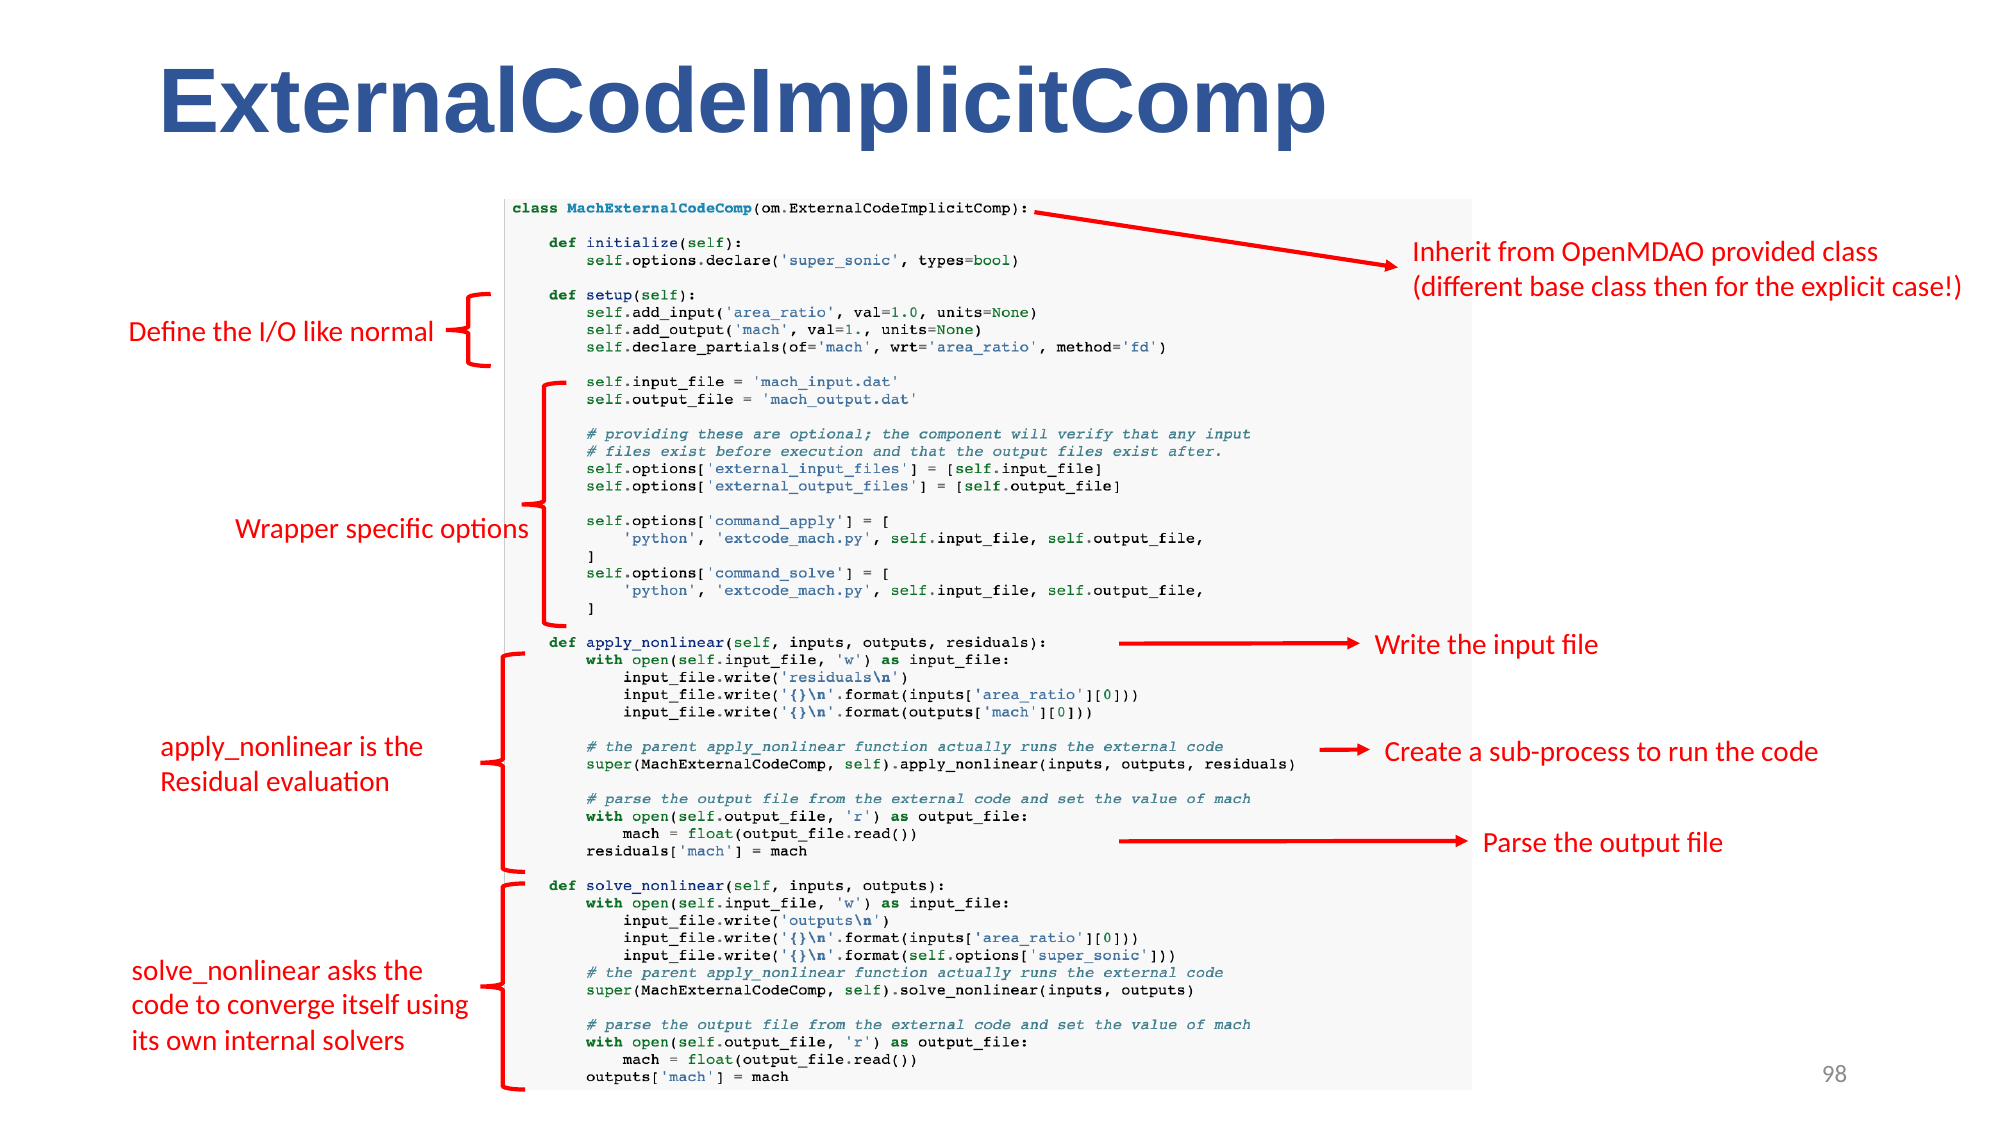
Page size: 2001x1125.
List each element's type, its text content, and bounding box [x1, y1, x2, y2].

text_box solve_nonlinear asks the code to converge itself using its own internal solvers [116, 943, 491, 1064]
title ExternalCodeImplicitComp [143, 0, 1869, 212]
text_box Create a sub-process to run the code [1472, 724, 1835, 775]
text_box Inherit from OpenMDAO provided class (different base class then for the explicit case!) [1472, 225, 1985, 310]
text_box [1034, 212, 1394, 269]
slide_number 98 [1412, 1042, 1863, 1103]
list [502, 199, 1472, 1090]
text_box [491, 982, 502, 991]
text_box [480, 758, 502, 767]
text_box [445, 293, 491, 367]
text_box Wrapper specific options [220, 501, 502, 552]
text_box apply_nonlinear is the Residual evaluation [145, 719, 446, 805]
text_box Parse the output file [1472, 816, 1739, 866]
text_box Define the I/O like normal [114, 304, 450, 355]
text_box Write the input file [1472, 618, 1614, 669]
